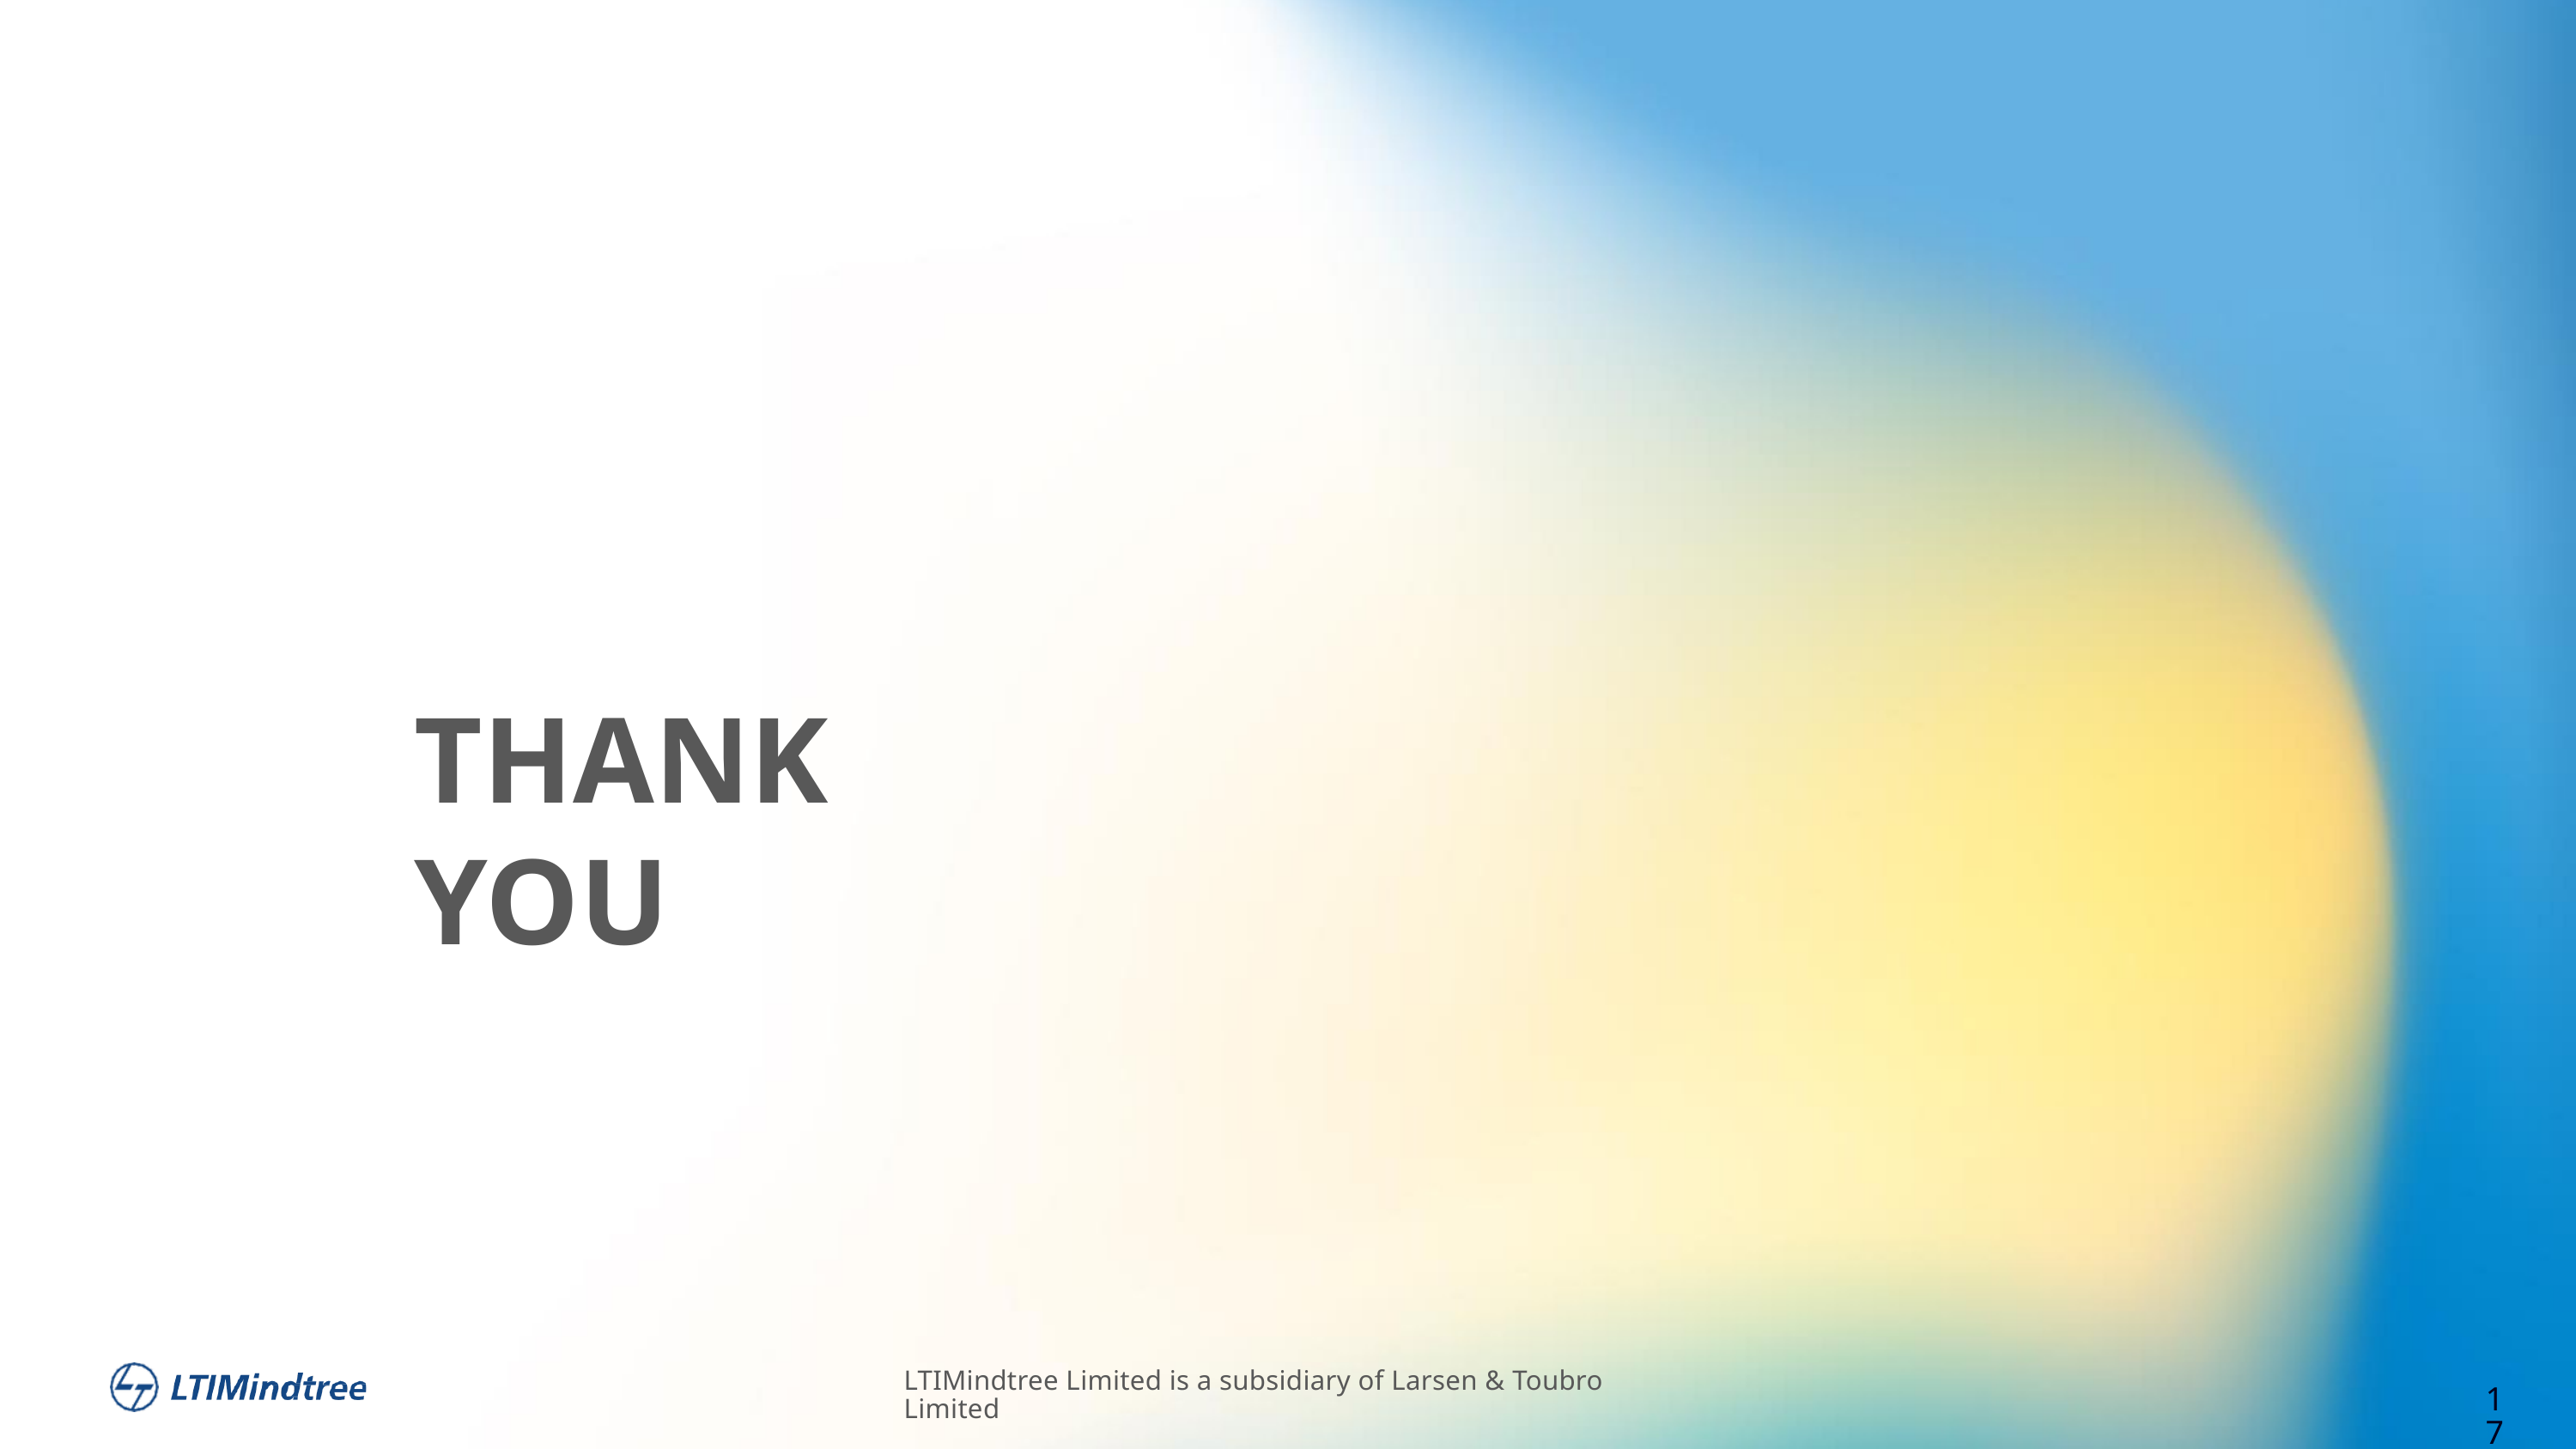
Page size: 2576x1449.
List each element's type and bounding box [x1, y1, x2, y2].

text_box [0, 0, 2576, 1449]
text_box [109, 1362, 160, 1413]
